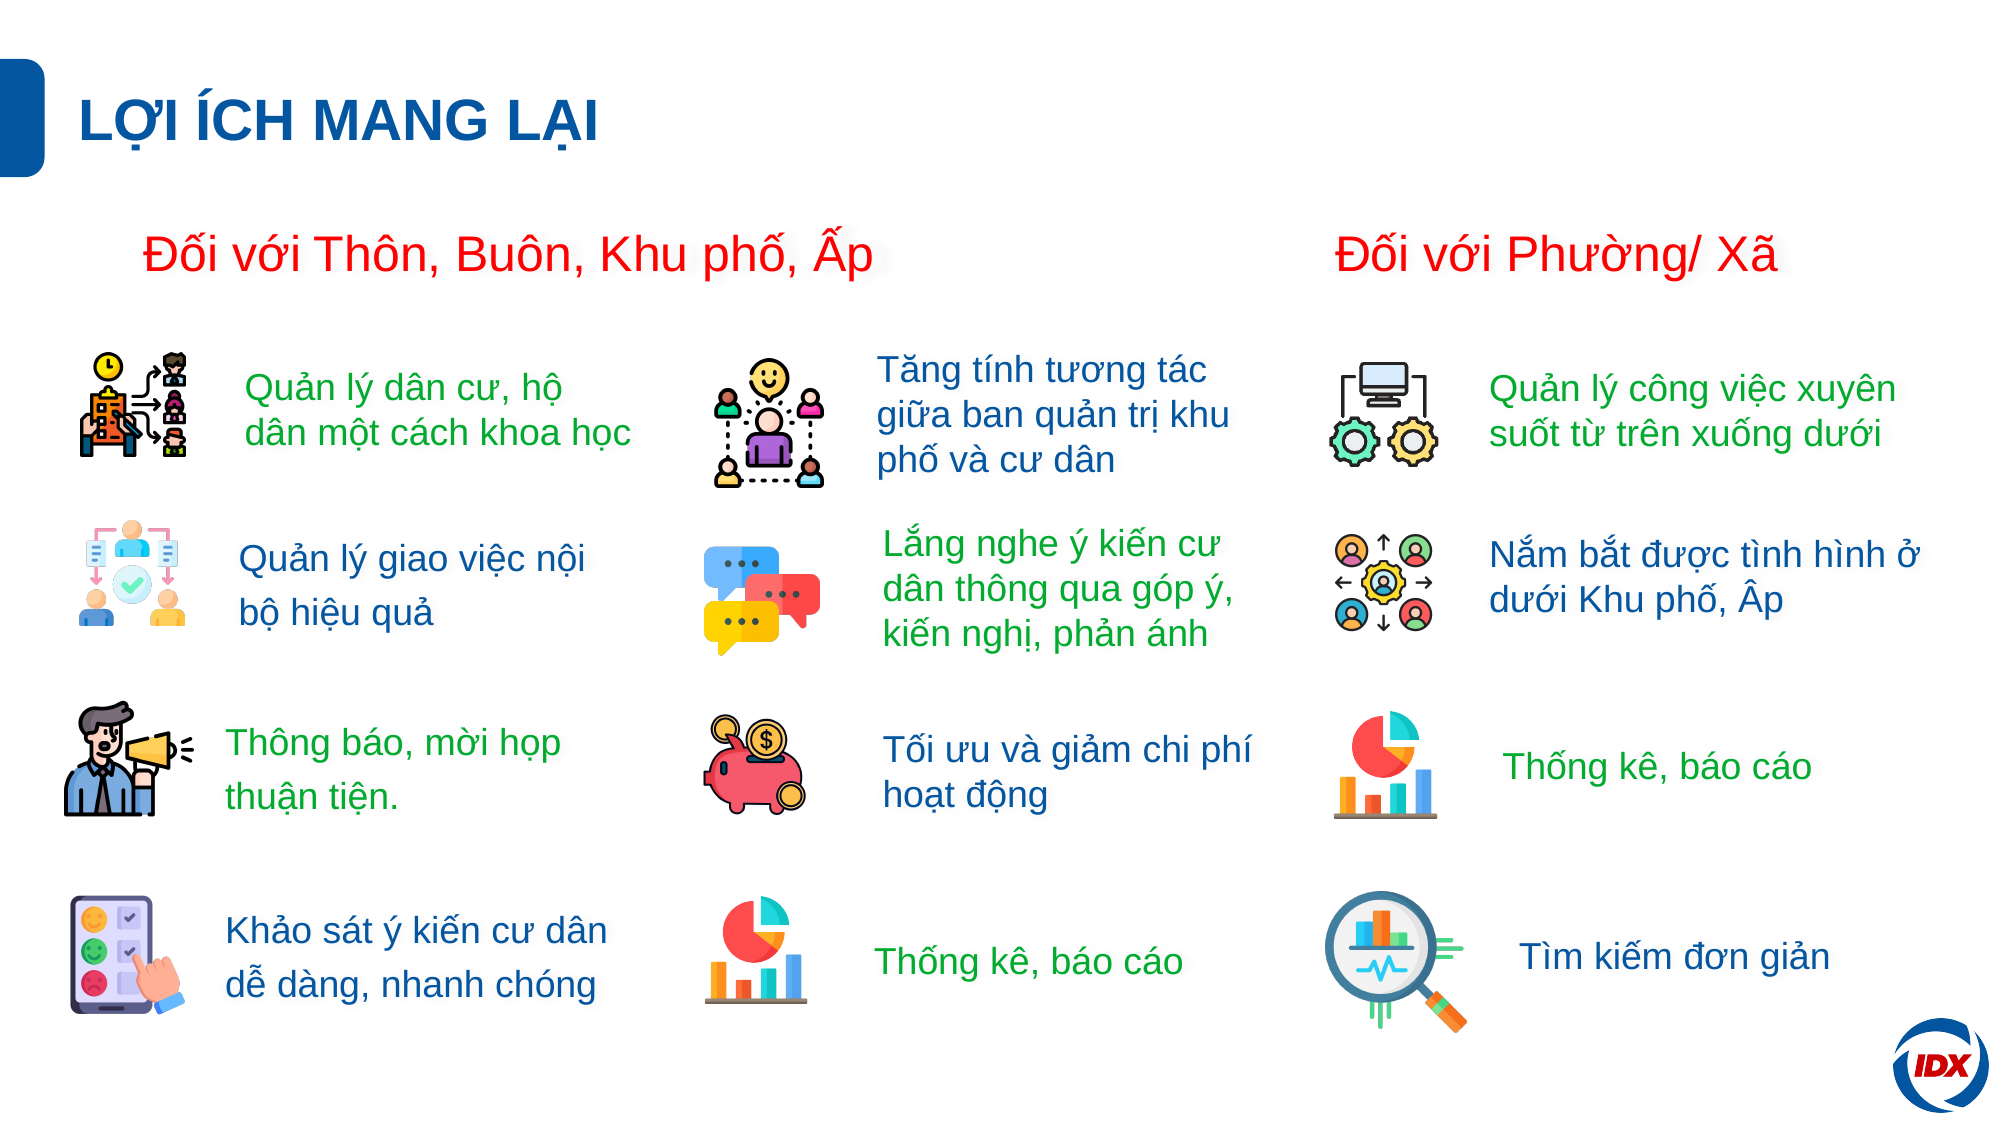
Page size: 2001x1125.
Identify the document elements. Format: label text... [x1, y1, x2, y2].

picture [1333, 532, 1434, 633]
text_box Thông báo, mời họp thuận tiện. [205, 709, 667, 818]
text_box Nắm bắt được tình hình ở dưới Khu phố, Âp [1469, 521, 1947, 630]
text_box Đối với Phường/ Xã [1315, 197, 1963, 307]
text_box Tăng tính tương tác giữa ban quản trị khu phố và cư dân [857, 358, 1305, 467]
text_box Thống kê, báo cáo [854, 905, 1318, 1014]
picture [79, 520, 185, 626]
picture [63, 693, 194, 824]
text_box Thống kê, báo cáo [1482, 710, 1947, 820]
picture [63, 891, 191, 1019]
text_box Tìm kiếm đơn giản [1499, 900, 1963, 1010]
picture [704, 543, 820, 659]
picture [702, 896, 810, 1004]
text_box Quản lý dân cư, hộ dân một cách khoa học [224, 354, 655, 463]
picture [1327, 358, 1440, 470]
picture [704, 358, 834, 488]
text_box Quản lý giao việc nội bộ hiệu quả [218, 525, 655, 634]
text_box [0, 57, 46, 179]
text_box Khảo sát ý kiến cư dân dễ dàng, nhanh chóng [205, 896, 655, 1005]
picture [1331, 711, 1440, 820]
text_box Tối ưu và giảm chi phí hoạt động [862, 715, 1309, 825]
text_box Quản lý công việc xuyên suốt từ trên xuống dưới [1469, 354, 1947, 463]
picture [689, 699, 820, 830]
picture [1325, 891, 1467, 1033]
picture [1893, 1018, 1989, 1114]
text_box Lắng nghe ý kiến cư dân thông qua góp ý, kiến nghị, phản ánh [862, 531, 1291, 641]
picture [80, 352, 186, 458]
text_box Đối với Thôn, Buôn, Khu phố, Ấp [123, 197, 909, 307]
text_box LỢI ÍCH MANG LẠI [63, 74, 980, 160]
